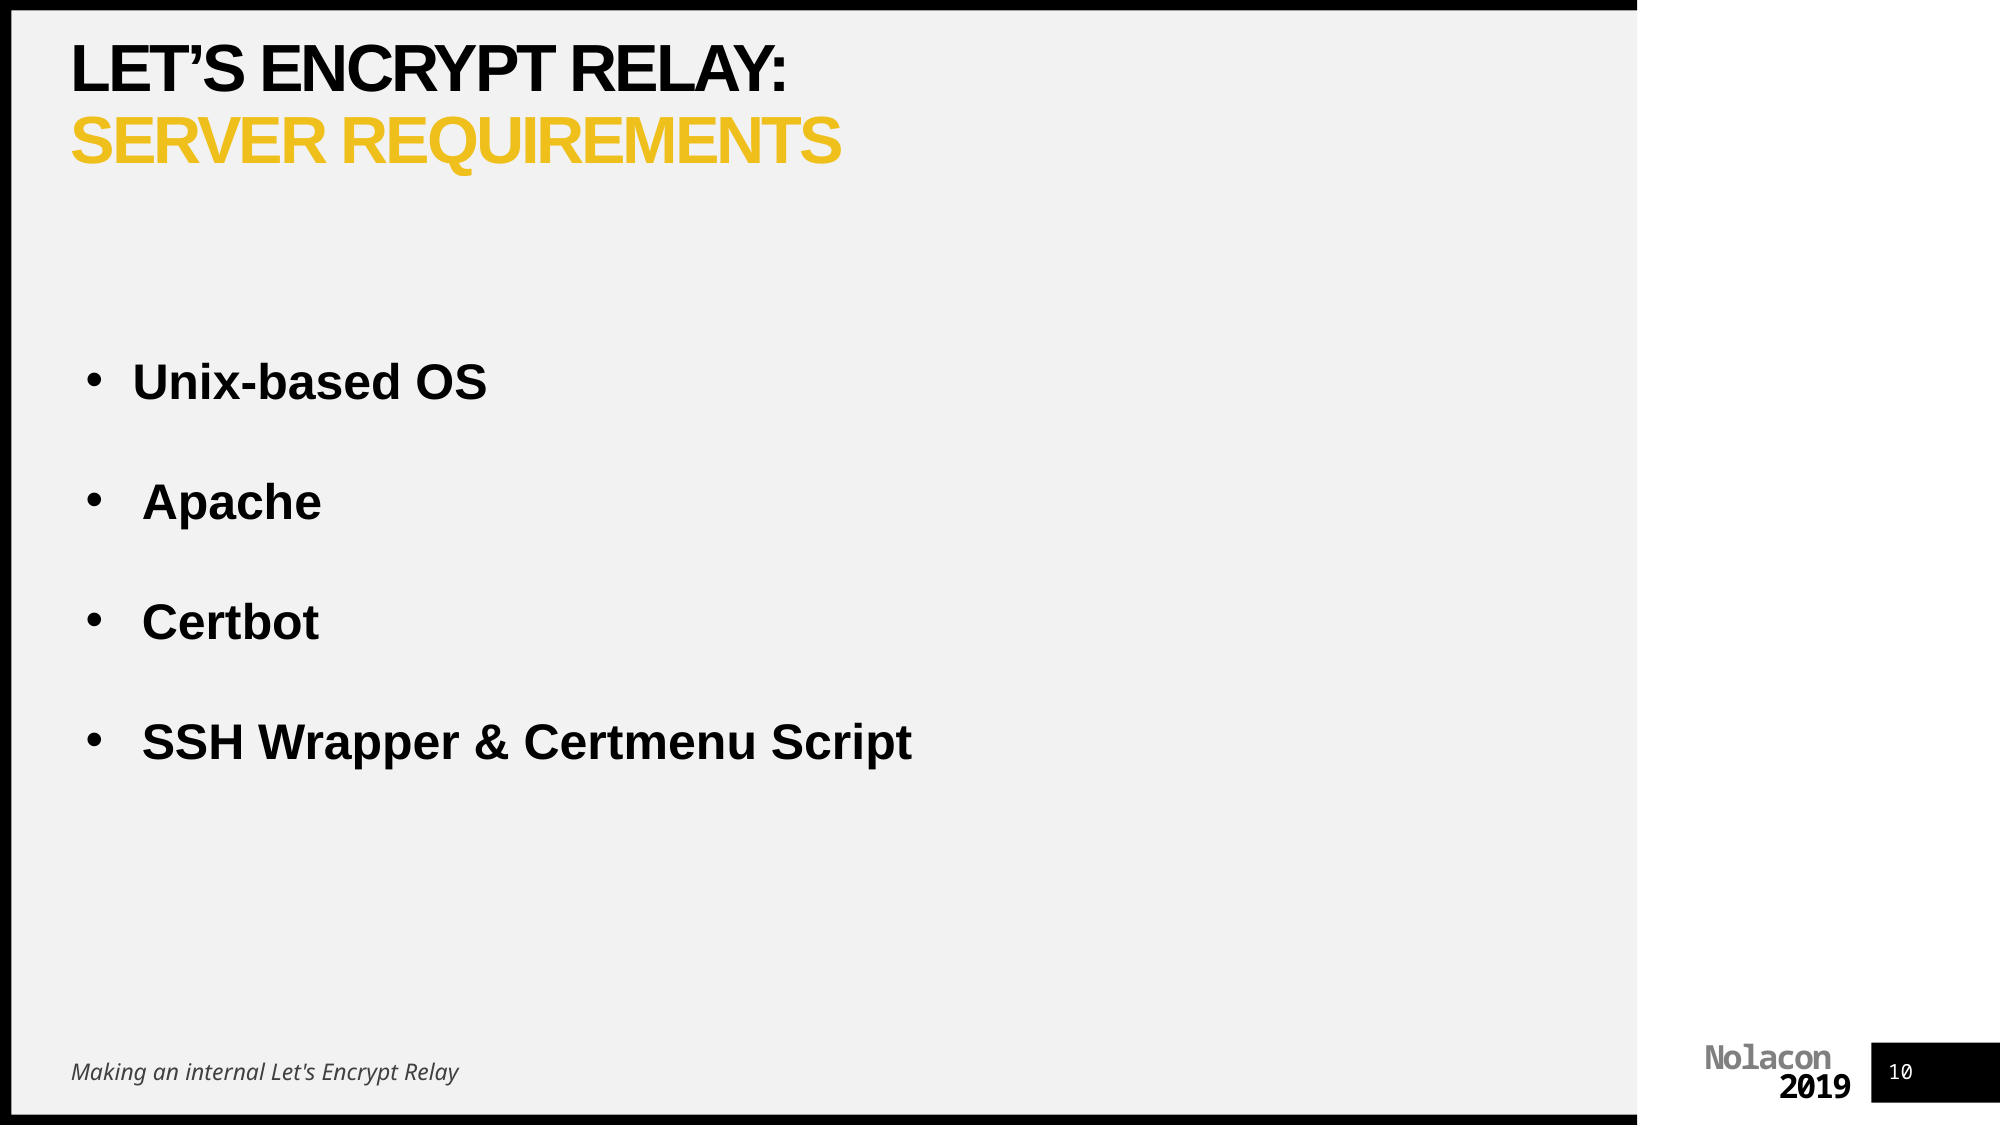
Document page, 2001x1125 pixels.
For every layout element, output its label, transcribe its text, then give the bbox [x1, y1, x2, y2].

title Let’s Encrypt Relay: Server Requirements [70, 70, 1580, 142]
footer Making an internal Let's Encrypt Relay [70, 1042, 746, 1103]
slide_number 10 [1877, 1050, 1924, 1096]
text_box Unix-based OS Apache Certbot SSH Wrapper & Certmenu Script [70, 342, 1562, 837]
